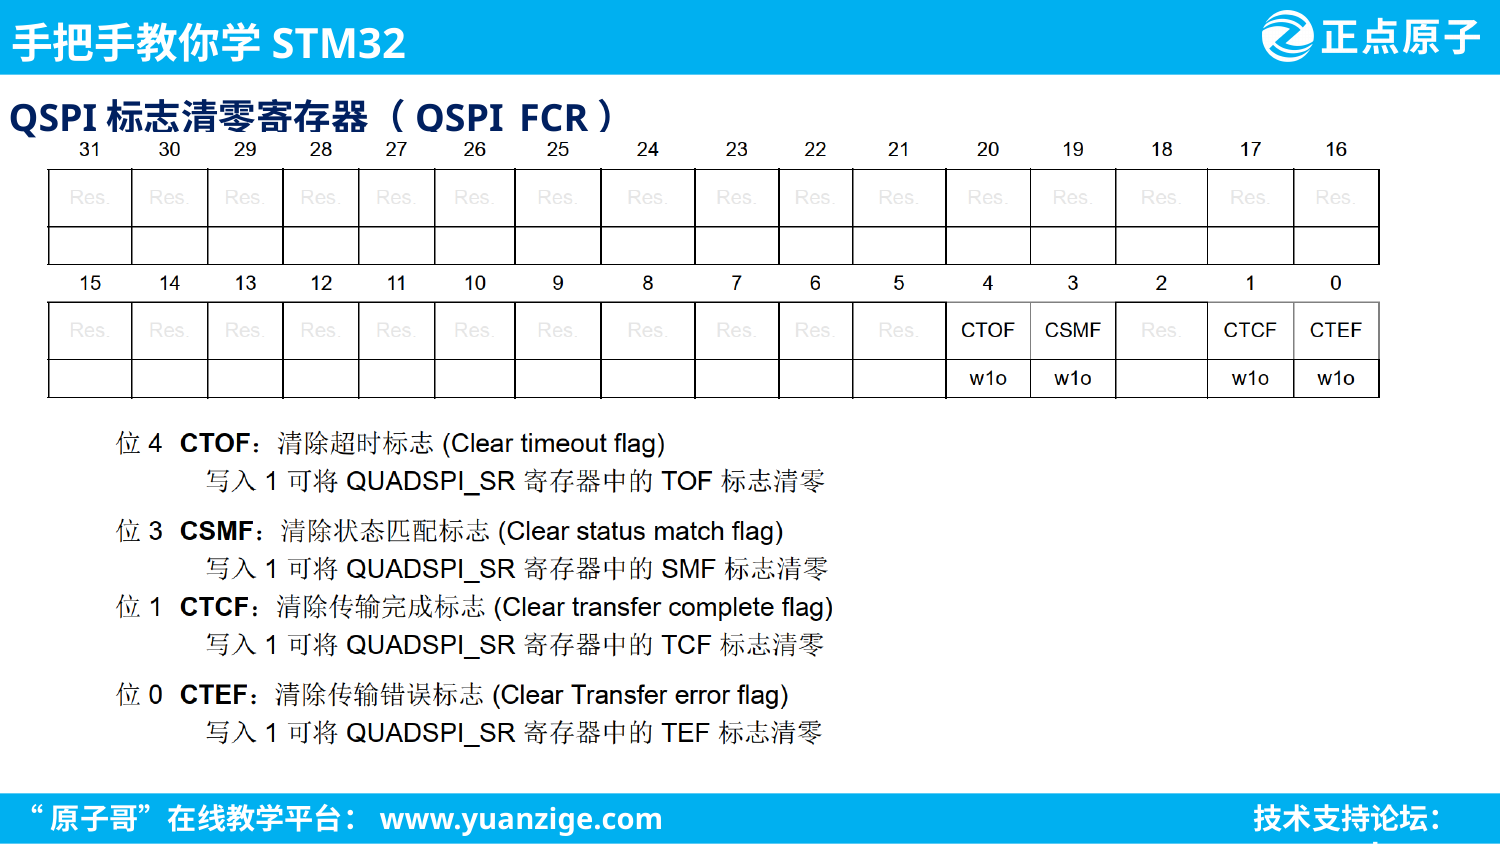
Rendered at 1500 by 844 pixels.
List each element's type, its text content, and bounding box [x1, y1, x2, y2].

text_box 技术支持论坛：www.openedv.com [967, 793, 1480, 844]
picture [39, 132, 1389, 405]
picture [1367, 18, 1396, 42]
text_box QSPI标志清零寄存器（QSPI_FCR） [1, 75, 735, 143]
text_box [0, 792, 1500, 844]
text_box [735, 0, 1500, 76]
picture [1263, 27, 1307, 61]
text_box 手把手教你学STM32 [0, 0, 967, 75]
picture [1322, 21, 1357, 52]
picture [1404, 20, 1438, 54]
picture [1431, 44, 1438, 52]
picture [1267, 11, 1313, 45]
picture [1445, 21, 1479, 54]
picture [1364, 45, 1370, 53]
text_box “原子哥”在线教学平台：www.yuanzige.com [0, 793, 883, 843]
picture [1412, 44, 1418, 52]
picture [1391, 45, 1397, 53]
picture [81, 421, 1077, 756]
